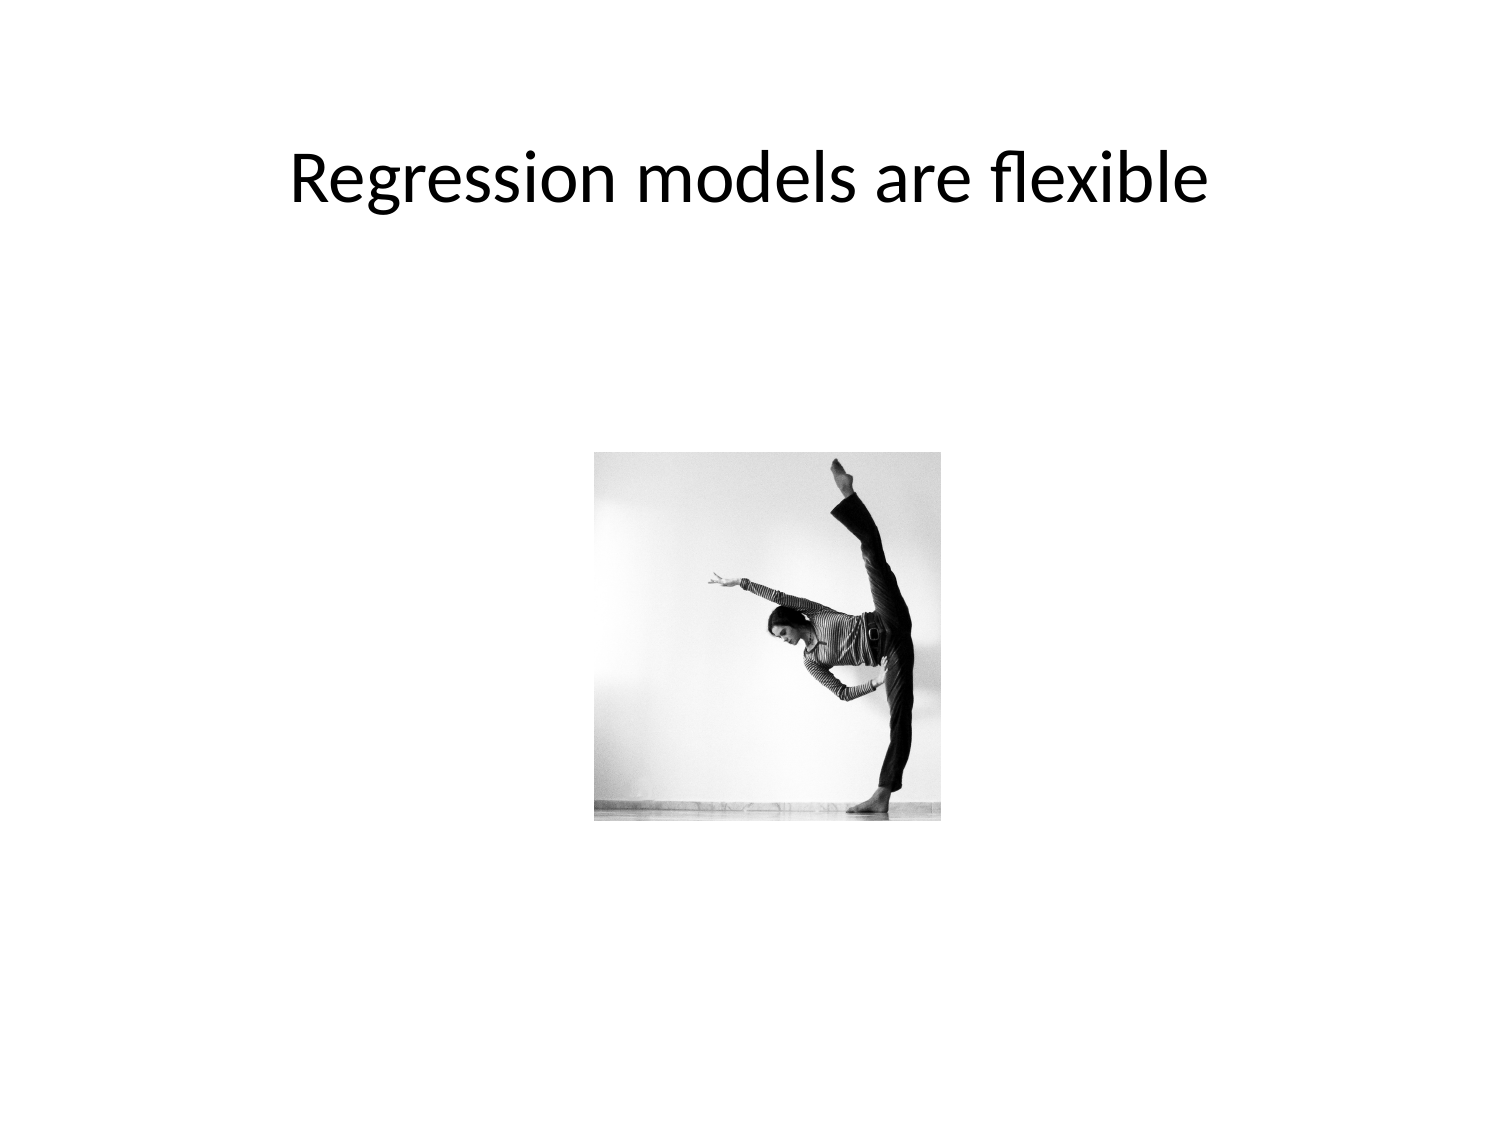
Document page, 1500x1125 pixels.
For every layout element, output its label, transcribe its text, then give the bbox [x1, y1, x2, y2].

picture [593, 452, 941, 822]
title Regression models are flexible [73, 76, 1427, 268]
